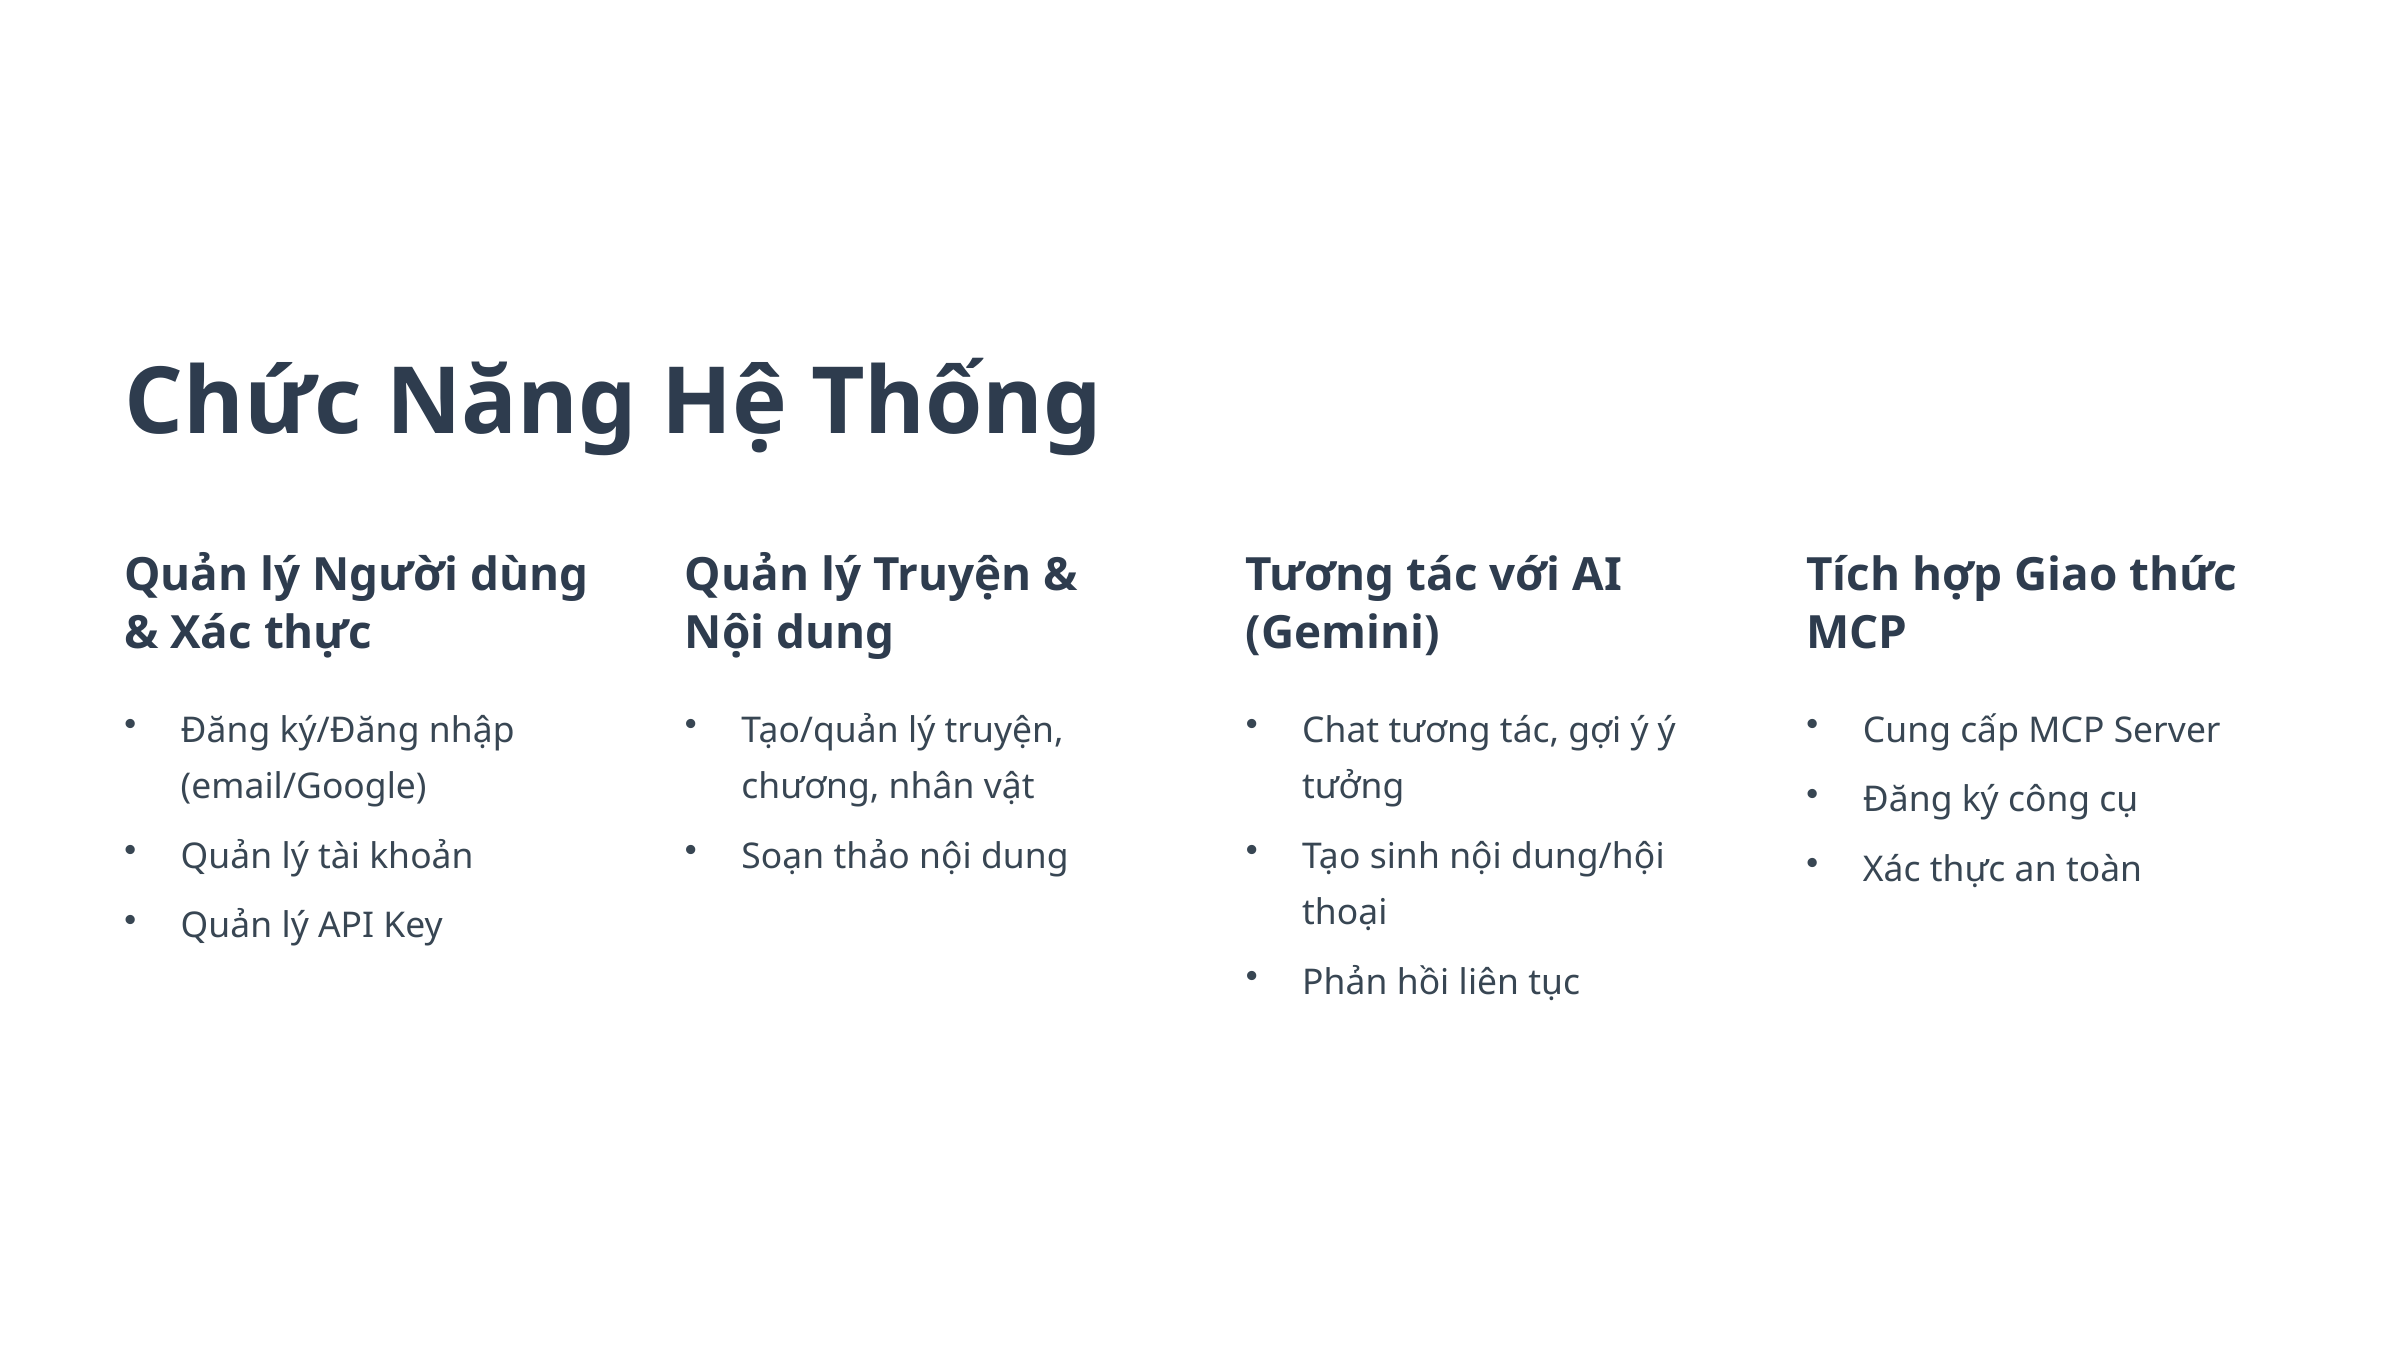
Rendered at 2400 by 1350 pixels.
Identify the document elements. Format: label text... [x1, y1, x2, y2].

text_box Soạn thảo nội dung [685, 819, 1158, 877]
text_box Chat tương tác, gợi ý ý tưởng [1245, 693, 1719, 807]
text_box Đăng ký công cụ [1806, 762, 2280, 820]
text_box Xác thực an toàn [1806, 831, 2280, 889]
text_box Quản lý Người dùng & Xác thực [124, 540, 598, 658]
text_box Quản lý Truyện & Nội dung [685, 540, 1158, 658]
text_box Tạo/quản lý truyện, chương, nhân vật [685, 693, 1158, 807]
text_box Chức Năng Hệ Thống [124, 335, 1060, 452]
text_box Quản lý API Key [124, 888, 598, 946]
text_box Đăng ký/Đăng nhập (email/Google) [124, 693, 598, 807]
text_box Tích hợp Giao thức MCP [1806, 540, 2280, 658]
text_box Quản lý tài khoản [124, 819, 598, 877]
text_box Tạo sinh nội dung/hội thoại [1245, 819, 1719, 934]
text_box Phản hồi liên tục [1245, 945, 1719, 1003]
text_box Cung cấp MCP Server [1806, 693, 2280, 751]
text_box Tương tác với AI (Gemini) [1245, 540, 1719, 658]
